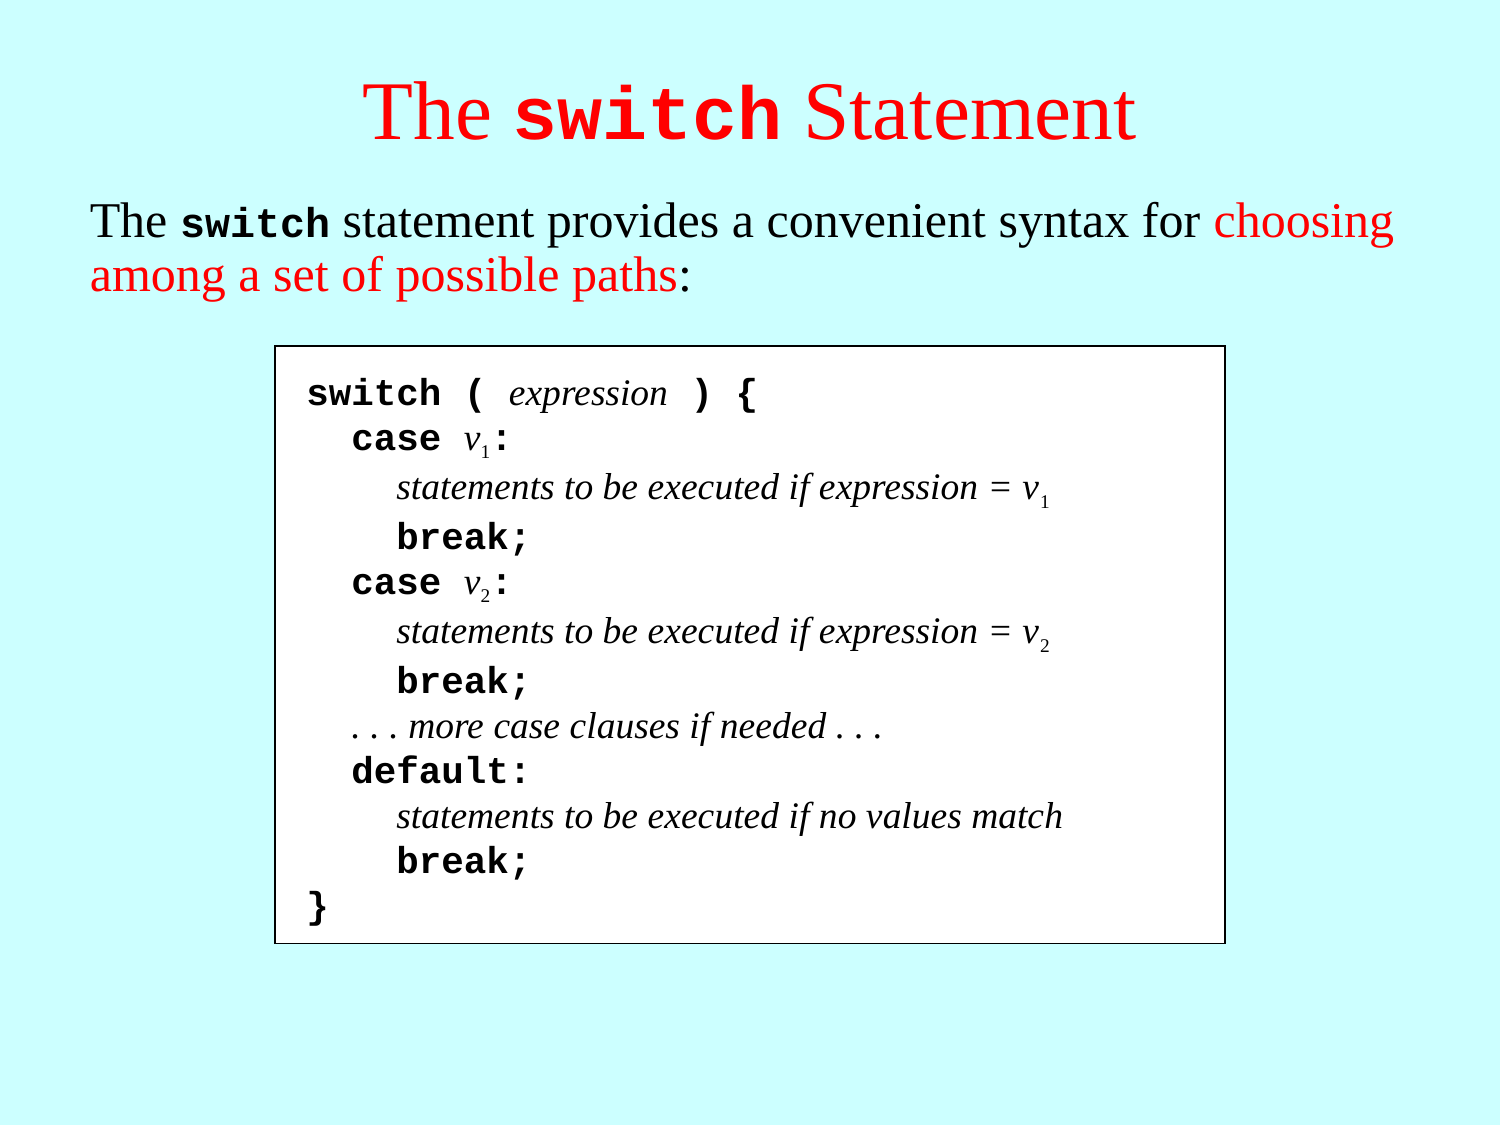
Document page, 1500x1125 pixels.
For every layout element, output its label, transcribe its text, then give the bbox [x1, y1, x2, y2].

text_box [64, 174, 1440, 341]
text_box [274, 345, 1226, 944]
title The switch Statement [0, 12, 1500, 201]
